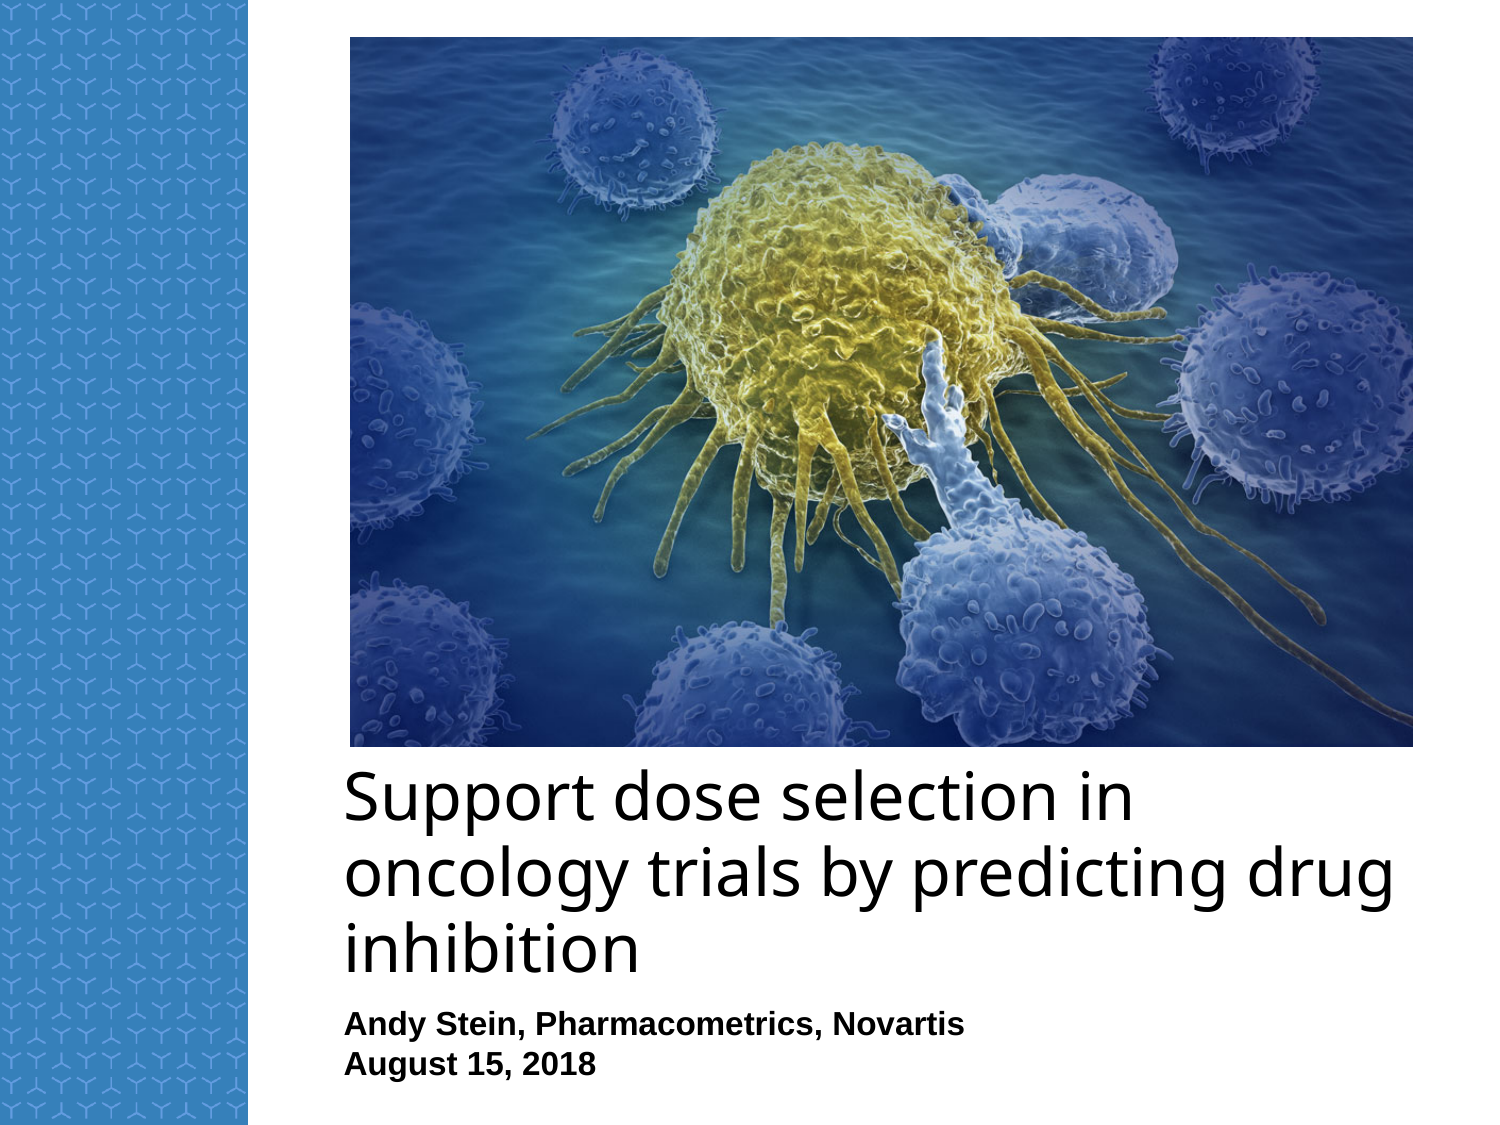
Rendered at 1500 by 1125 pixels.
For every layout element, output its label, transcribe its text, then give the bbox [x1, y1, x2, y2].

subtitle Andy Stein, Pharmacometrics, Novartis August 15, 2018 [343, 1002, 1409, 1093]
picture [349, 36, 1413, 747]
title Support dose selection in oncology trials by predicting drug inhibition [343, 612, 1409, 988]
picture [0, 0, 248, 1125]
